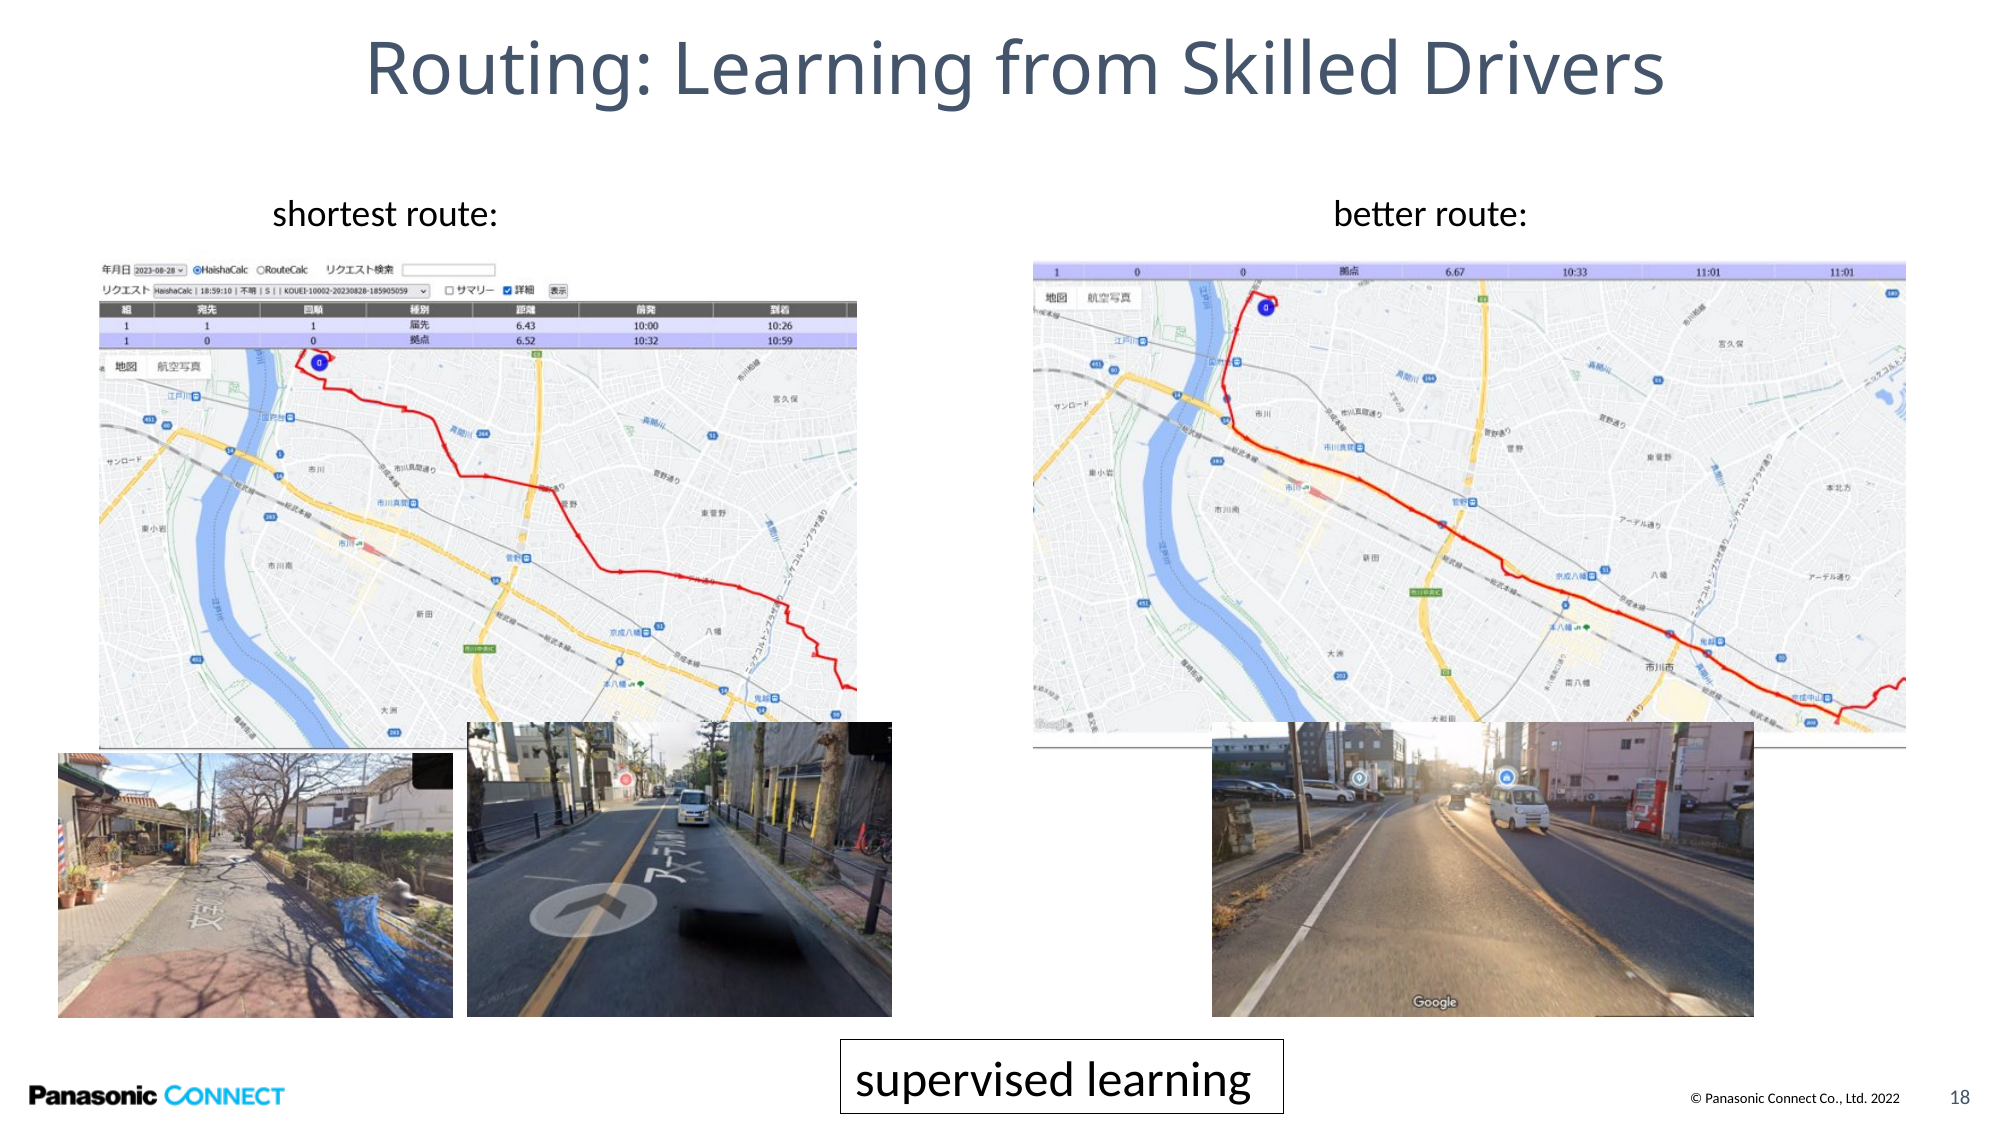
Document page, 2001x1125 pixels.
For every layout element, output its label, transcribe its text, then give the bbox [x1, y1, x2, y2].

title Routing: Learning from Skilled Drivers [0, 0, 2000, 119]
text_box shortest route: [257, 182, 514, 242]
picture [10, 1066, 304, 1124]
text_box supervised learning [840, 1039, 1284, 1114]
picture [58, 250, 892, 1018]
picture [1033, 249, 1906, 1017]
text_box better route: [1318, 181, 1544, 242]
